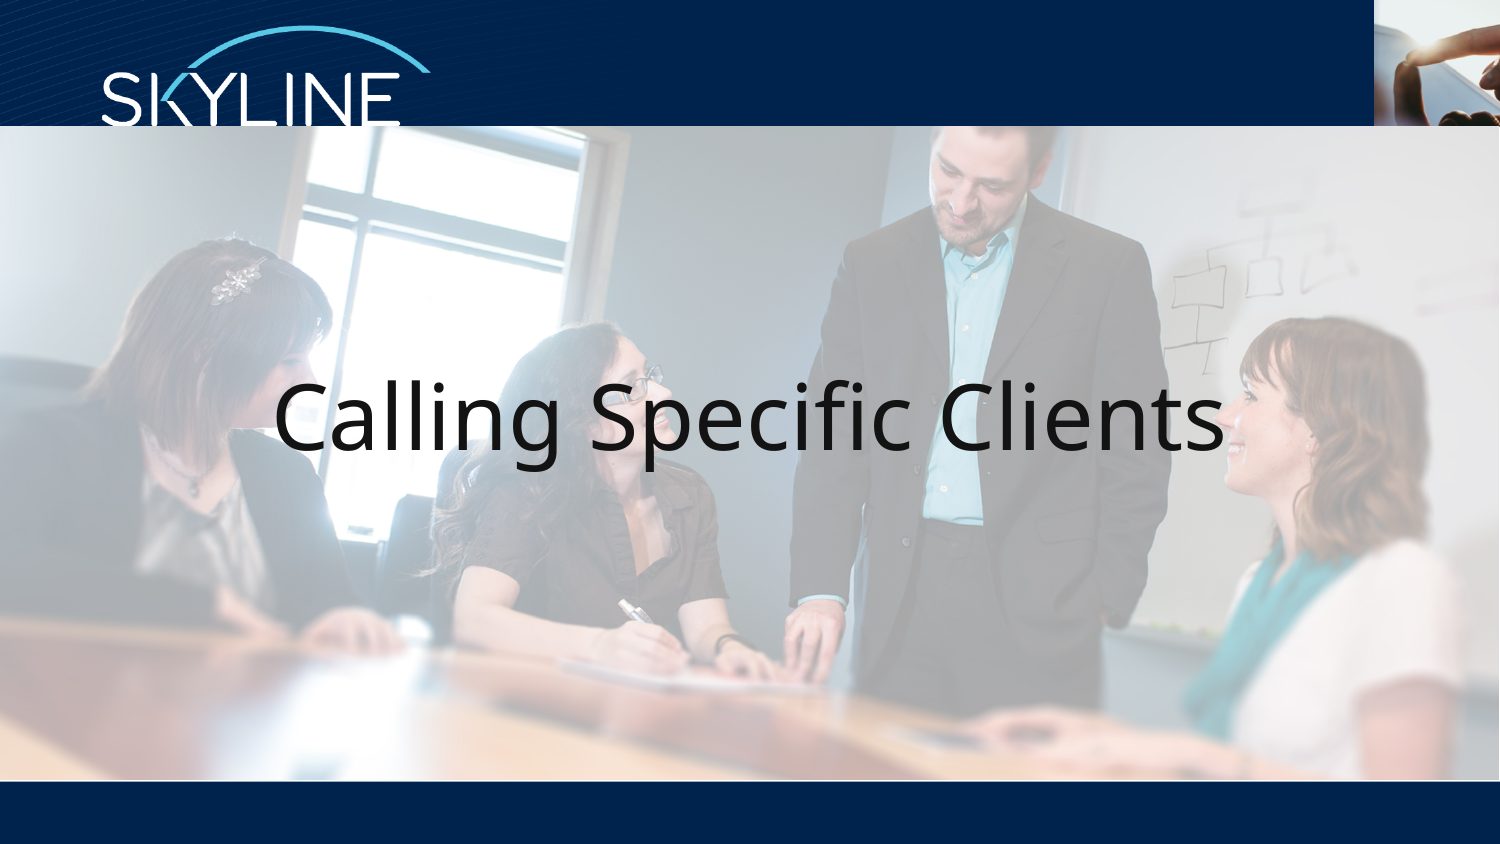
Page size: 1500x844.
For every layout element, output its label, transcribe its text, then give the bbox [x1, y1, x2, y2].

picture [0, 0, 1500, 844]
title Calling Specific Clients [75, 342, 1425, 484]
